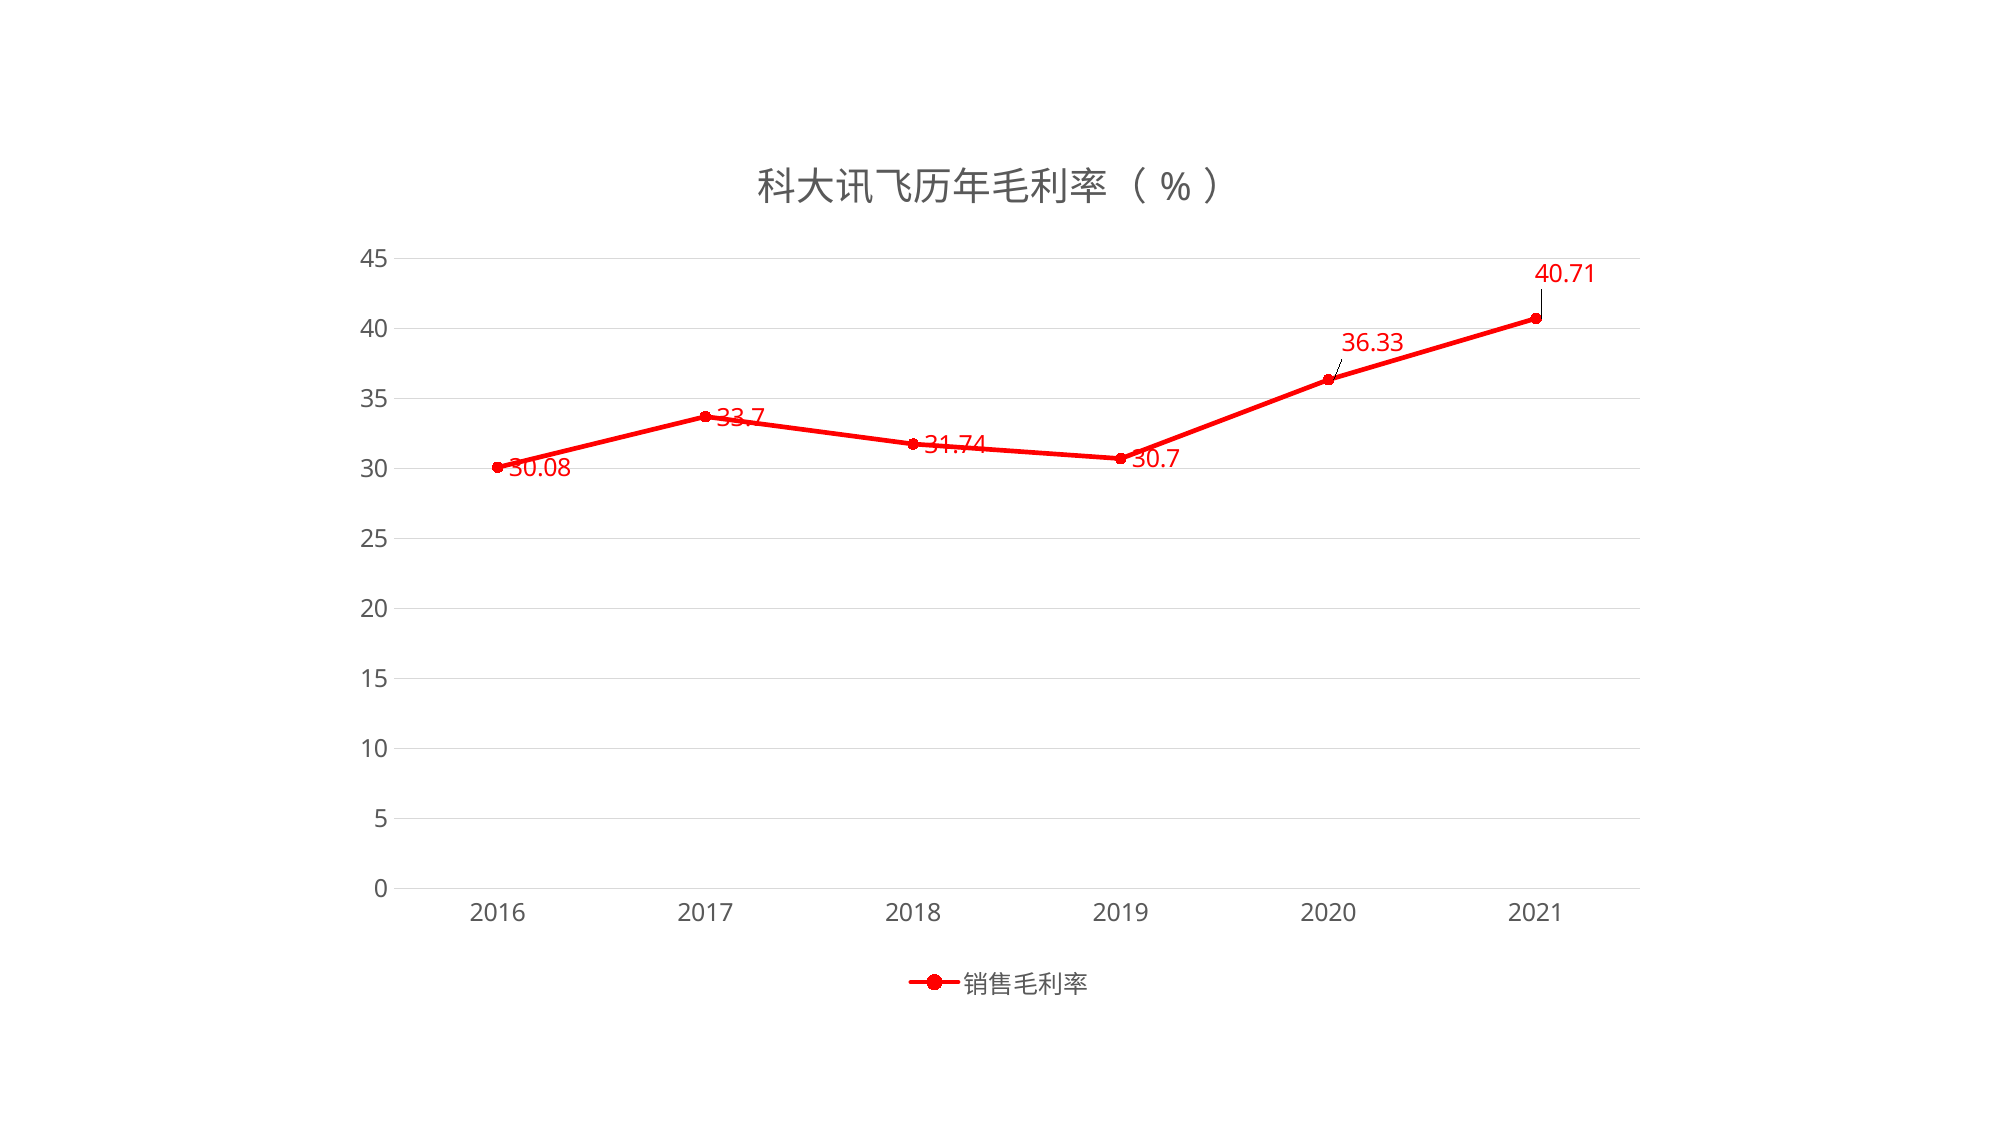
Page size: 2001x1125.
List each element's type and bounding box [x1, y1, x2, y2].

chart [333, 117, 1667, 1007]
